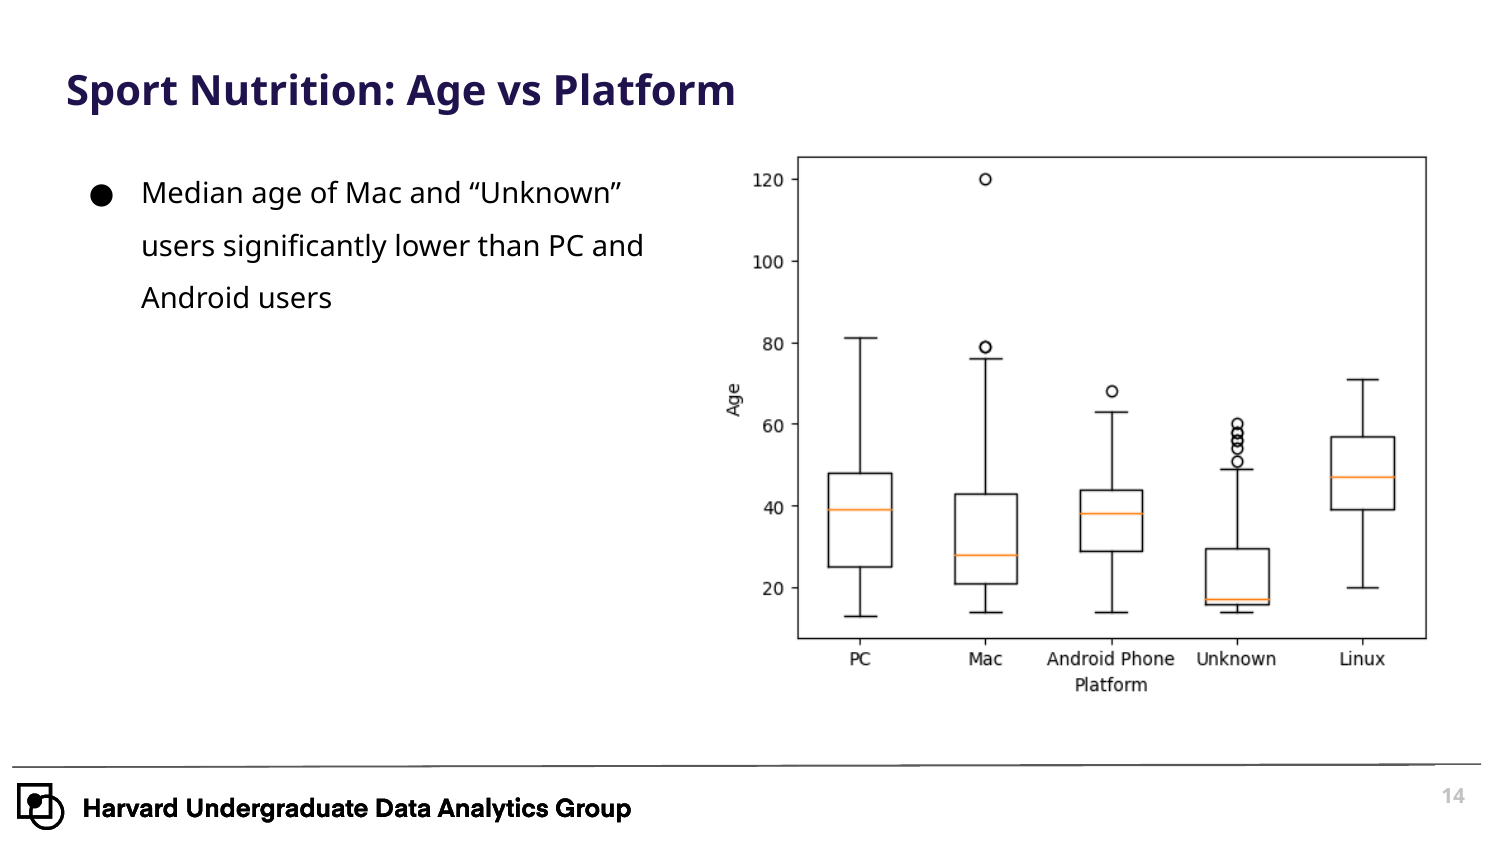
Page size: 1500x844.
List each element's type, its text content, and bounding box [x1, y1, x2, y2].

text_box [50, 50, 543, 543]
picture [714, 145, 1438, 707]
title Sport Nutrition: Age vs Platform [51, 42, 1449, 137]
slide_number ‹#› [1389, 764, 1480, 830]
list Median age of Mac and “Unknown” users significantly lower than PC and Android users [51, 141, 692, 703]
picture [17, 783, 635, 830]
text_box [147, 162, 557, 582]
